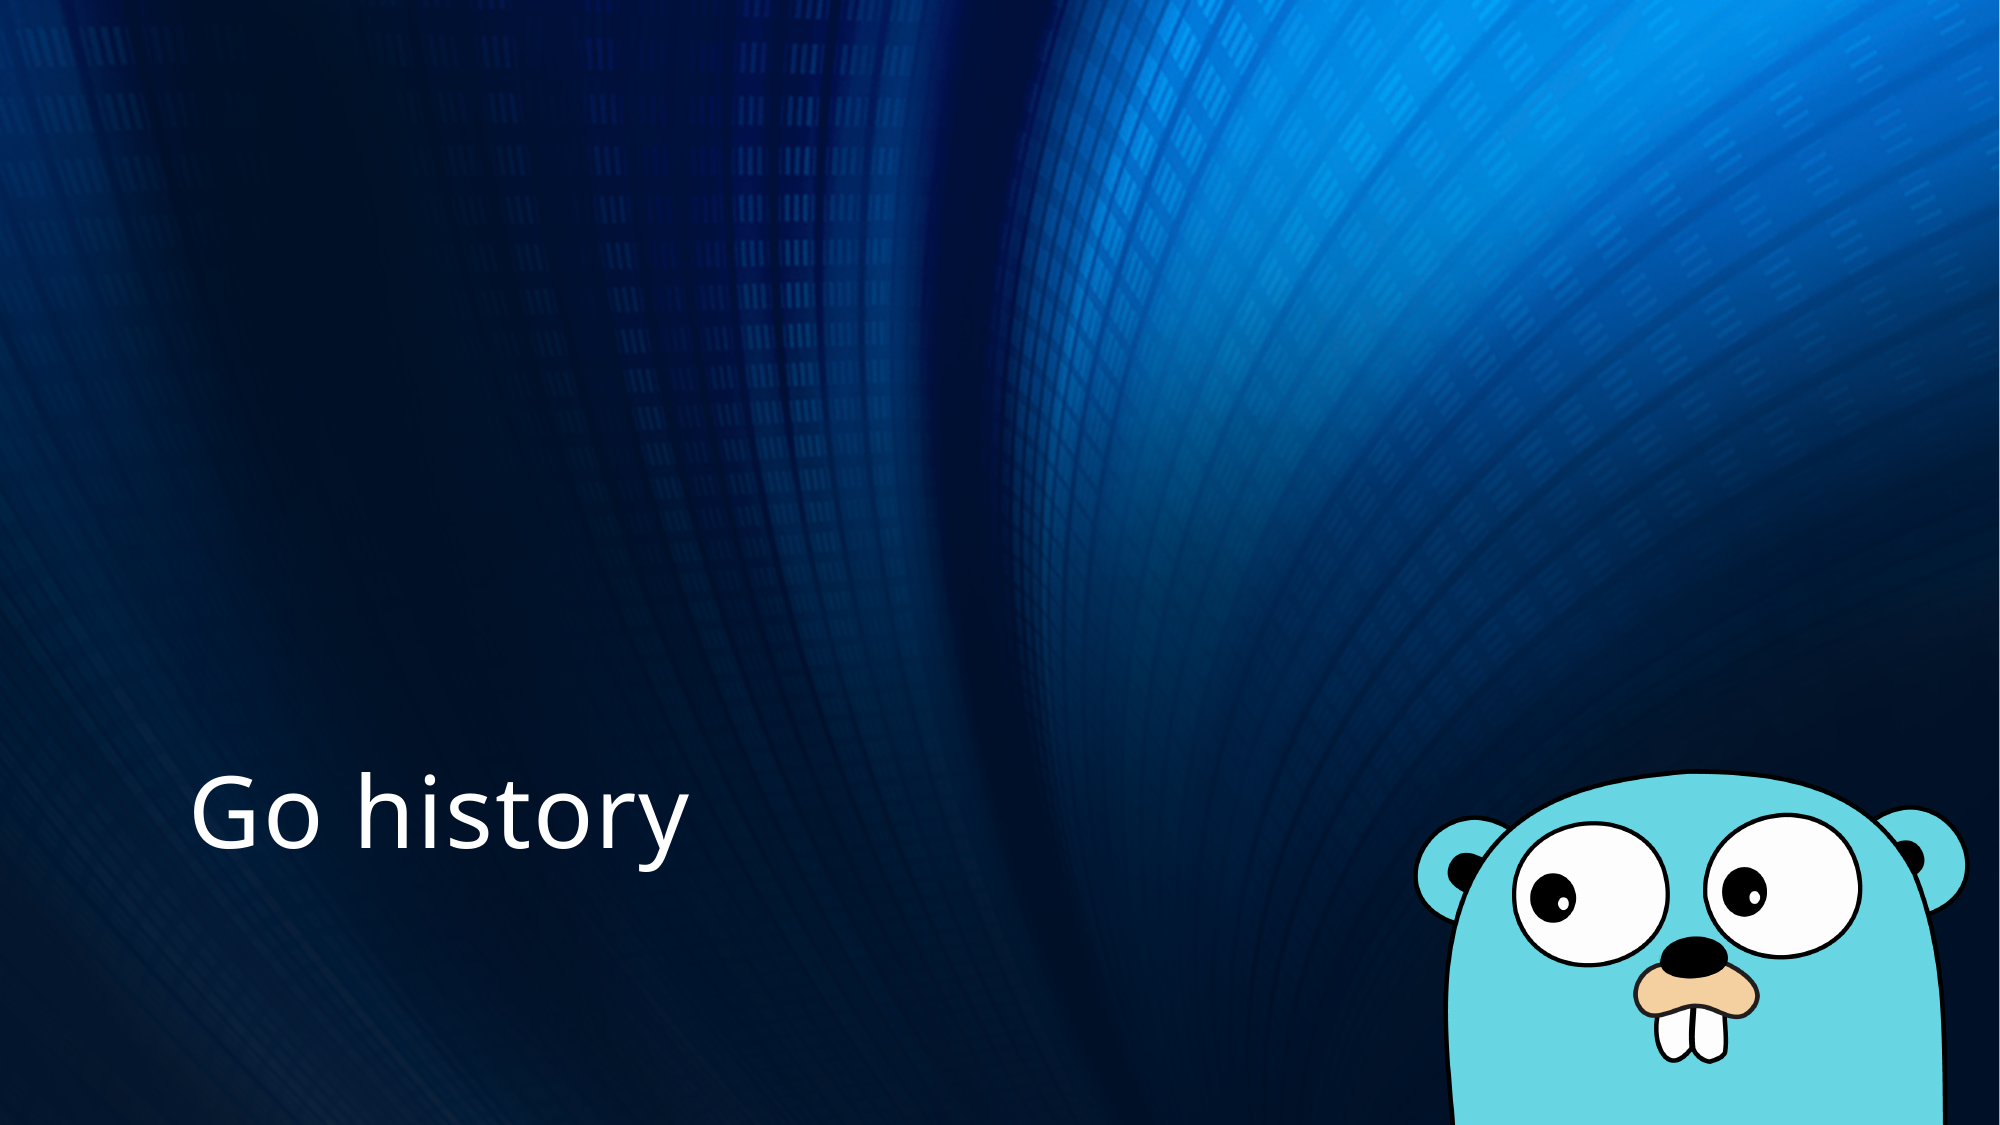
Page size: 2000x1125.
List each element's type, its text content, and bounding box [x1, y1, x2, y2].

picture [0, 0, 2000, 1125]
title Go history [173, 412, 1600, 875]
